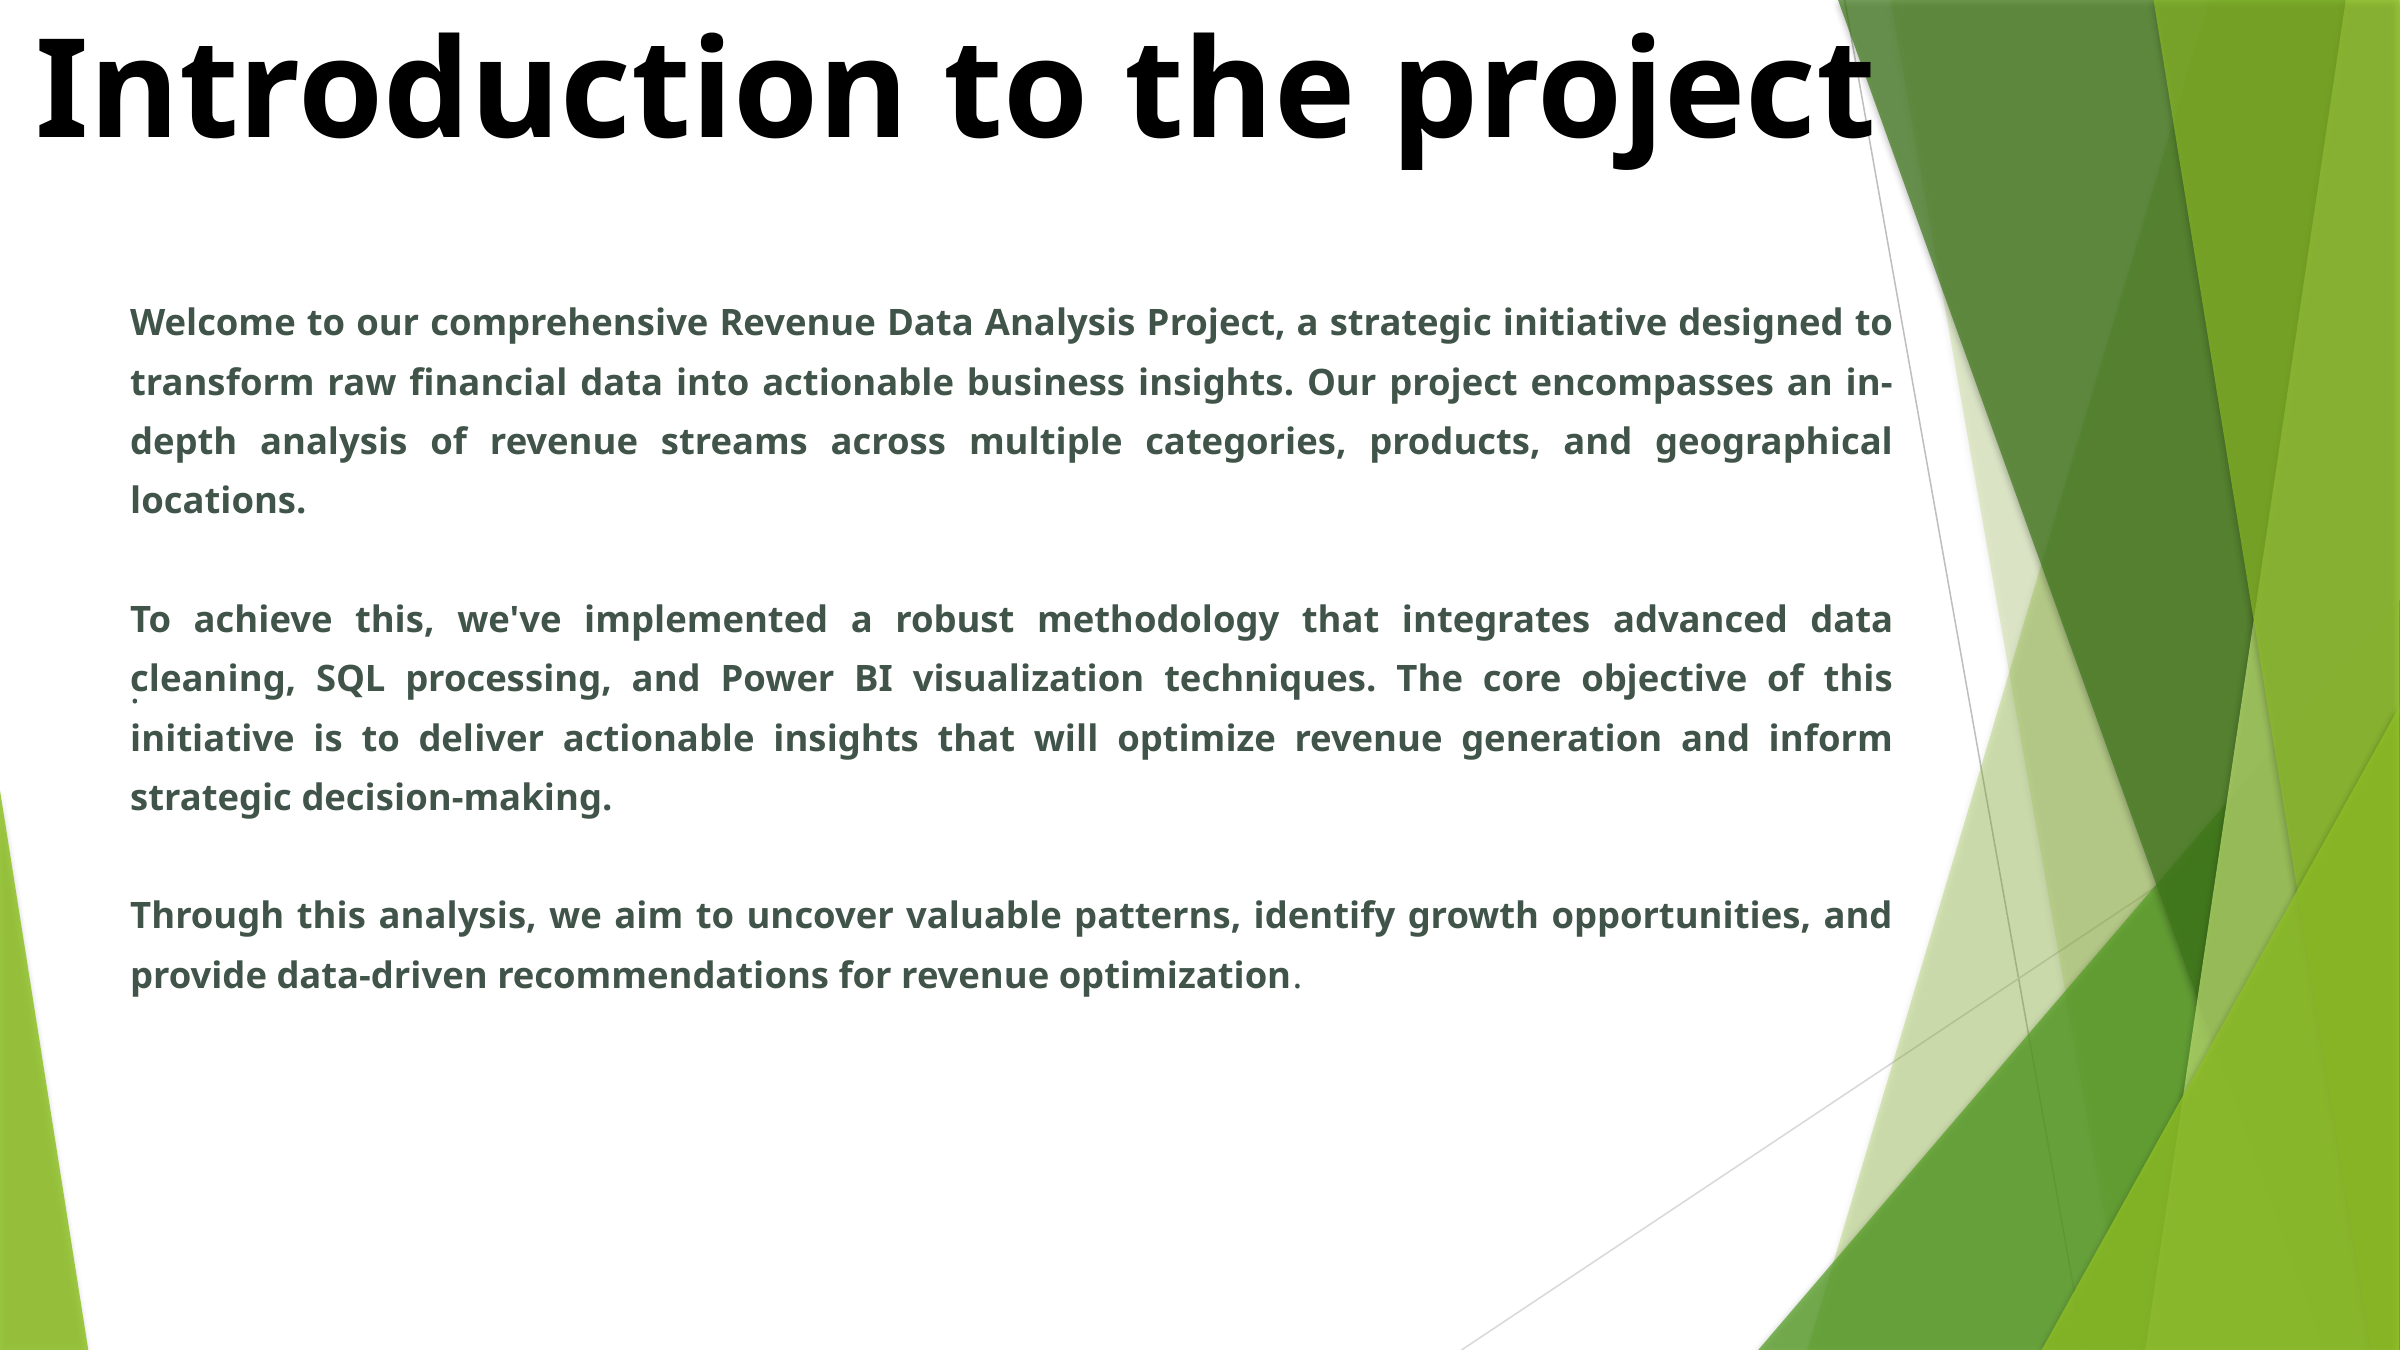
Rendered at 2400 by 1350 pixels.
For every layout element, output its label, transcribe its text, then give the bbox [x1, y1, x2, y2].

text_box Welcome to our comprehensive Revenue Data Analysis Project, a strategic initiative designed to transform raw financial data into actionable business insights. Our project encompasses an in-depth analysis of revenue streams across multiple categories, products, and geographical locations. To achieve this, we've implemented a robust methodology that integrates advanced data cleaning, SQL processing, and Power BI visualization techniques. The core objective of this initiative is to deliver actionable insights that will optimize revenue generation and inform strategic decision-making. Through this analysis, we aim to uncover valuable patterns, identify growth opportunities, and provide data-driven recommendations for revenue optimization. [130, 890, 1896, 931]
text_box Welcome to our comprehensive Revenue Data Analysis Project, a strategic initiative designed to transform raw financial data into actionable business insights. Our project encompasses an in-depth analysis of revenue streams across multiple categories, products, and geographical locations. To achieve this, we've implemented a robust methodology that integrates advanced data cleaning, SQL processing, and Power BI visualization techniques. The core objective of this initiative is to deliver actionable insights that will optimize revenue generation and inform strategic decision-making. Through this analysis, we aim to uncover valuable patterns, identify growth opportunities, and provide data-driven recommendations for revenue optimization. [130, 283, 1896, 651]
text_box Welcome to our comprehensive Revenue Data Analysis Project, a strategic initiative designed to transform raw financial data into actionable business insights. Our project encompasses an in-depth analysis of revenue streams across multiple categories, products, and geographical locations. To achieve this, we've implemented a robust methodology that integrates advanced data cleaning, SQL processing, and Power BI visualization techniques. The core objective of this initiative is to deliver actionable insights that will optimize revenue generation and inform strategic decision-making. Through this analysis, we aim to uncover valuable patterns, identify growth opportunities, and provide data-driven recommendations for revenue optimization. [130, 1051, 1896, 1301]
text_box . [130, 651, 2270, 890]
text_box [130, 931, 2270, 1051]
text_box Introduction to the project [0, 49, 1914, 166]
